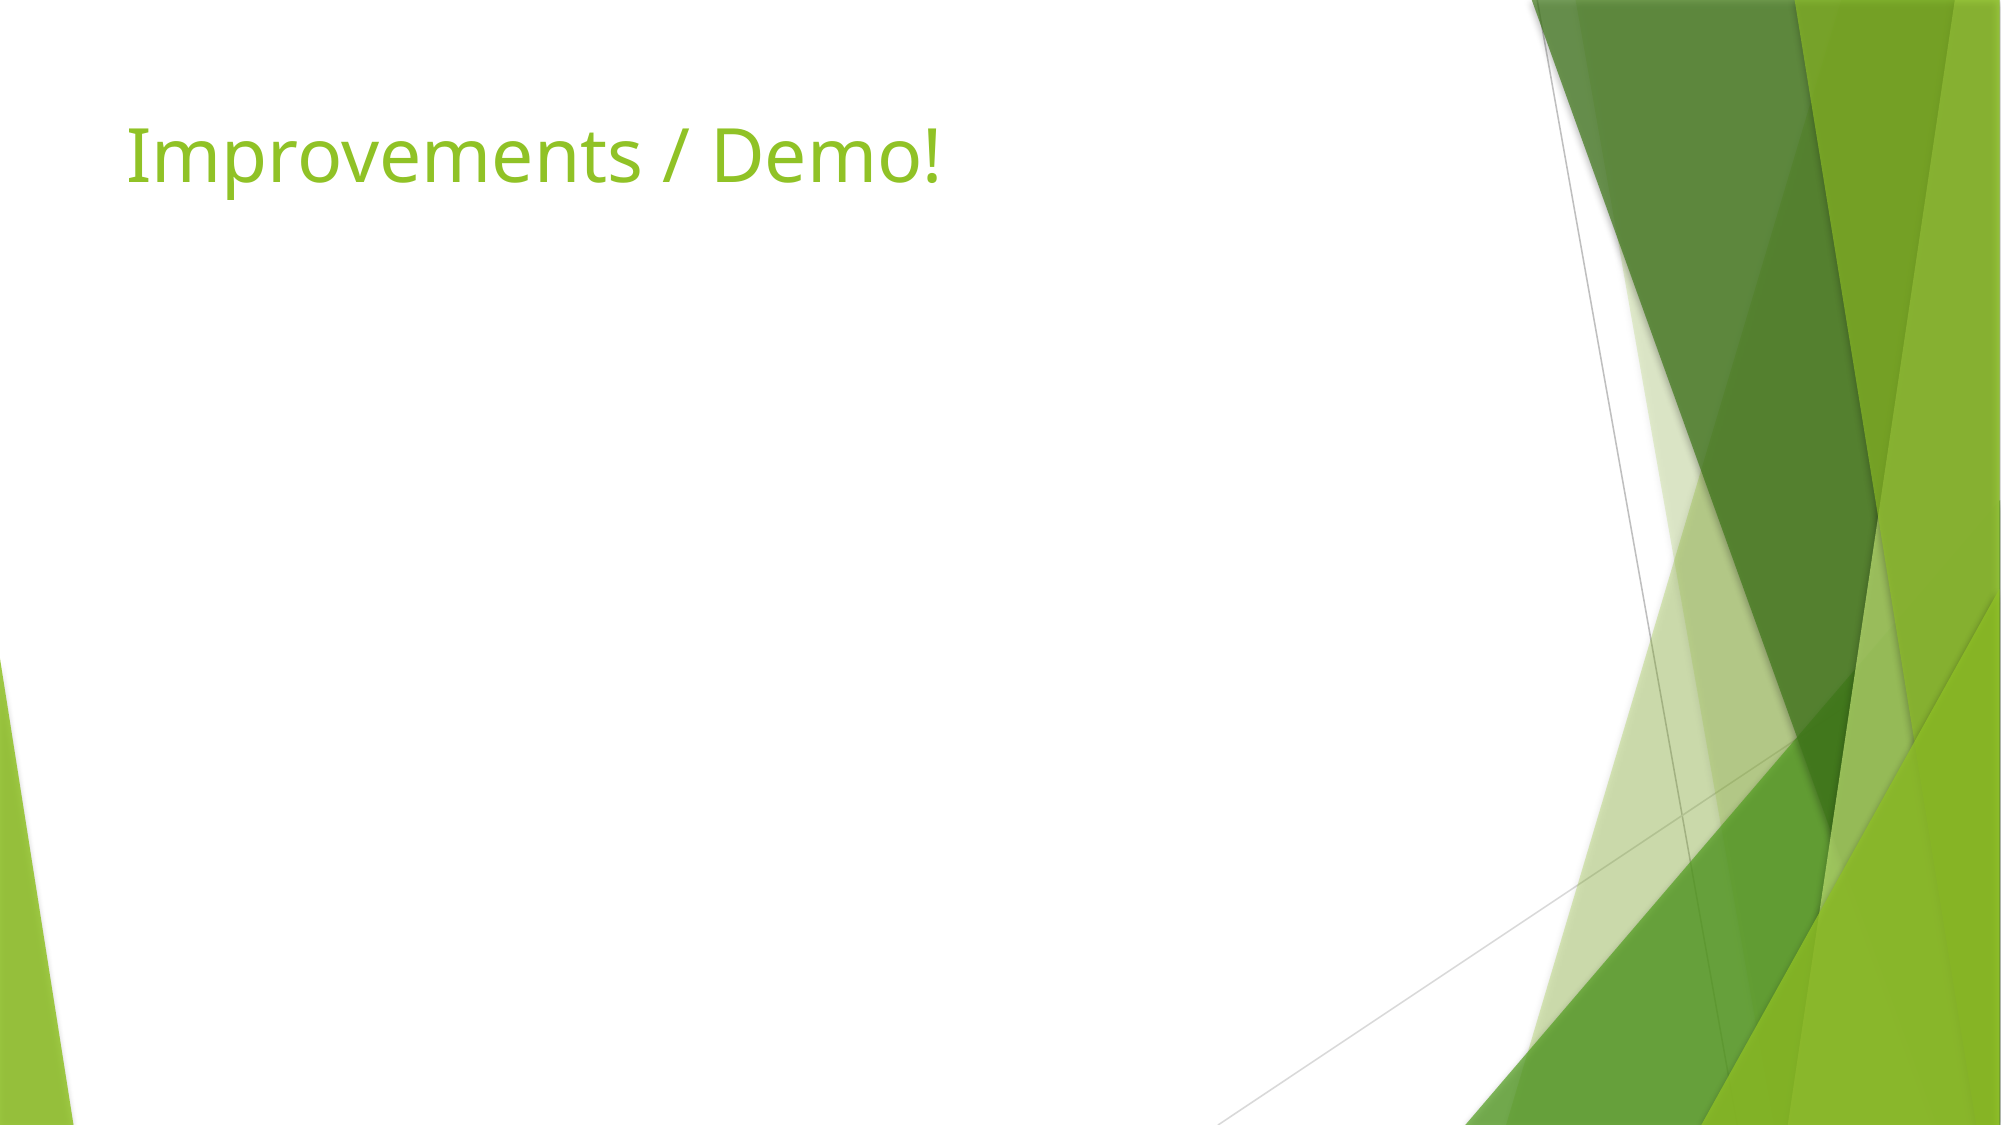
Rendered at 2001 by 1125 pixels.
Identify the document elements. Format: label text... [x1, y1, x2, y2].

title Improvements / Demo! [111, 99, 1522, 317]
